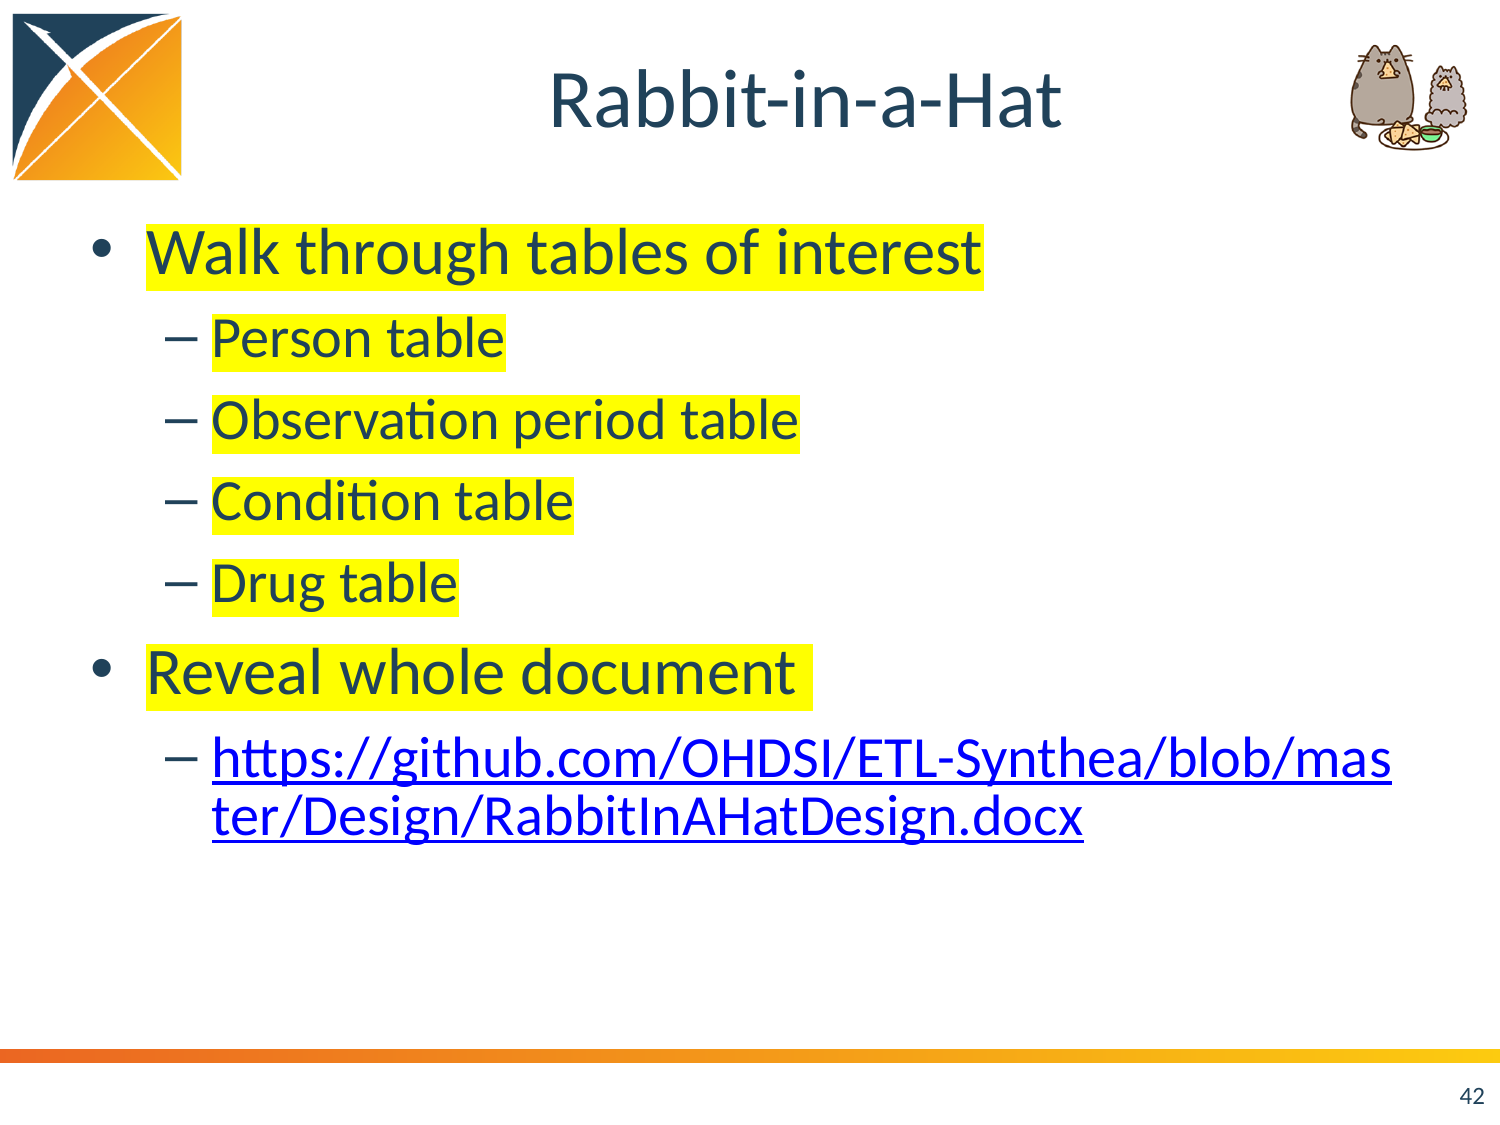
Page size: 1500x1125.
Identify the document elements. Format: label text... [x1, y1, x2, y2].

picture [0, 0, 206, 200]
slide_number 42 [1149, 1065, 1500, 1125]
title Rabbit-in-a-Hat [187, 24, 1336, 163]
list Walk through tables of interest Person table Observation period table Condition table Drug table Reveal whole document https://github.com/OHDSI/ETL-Synthea/blob/master/Design/RabbitInAHatDesign.docx [75, 200, 1425, 1005]
picture [1337, 24, 1476, 163]
